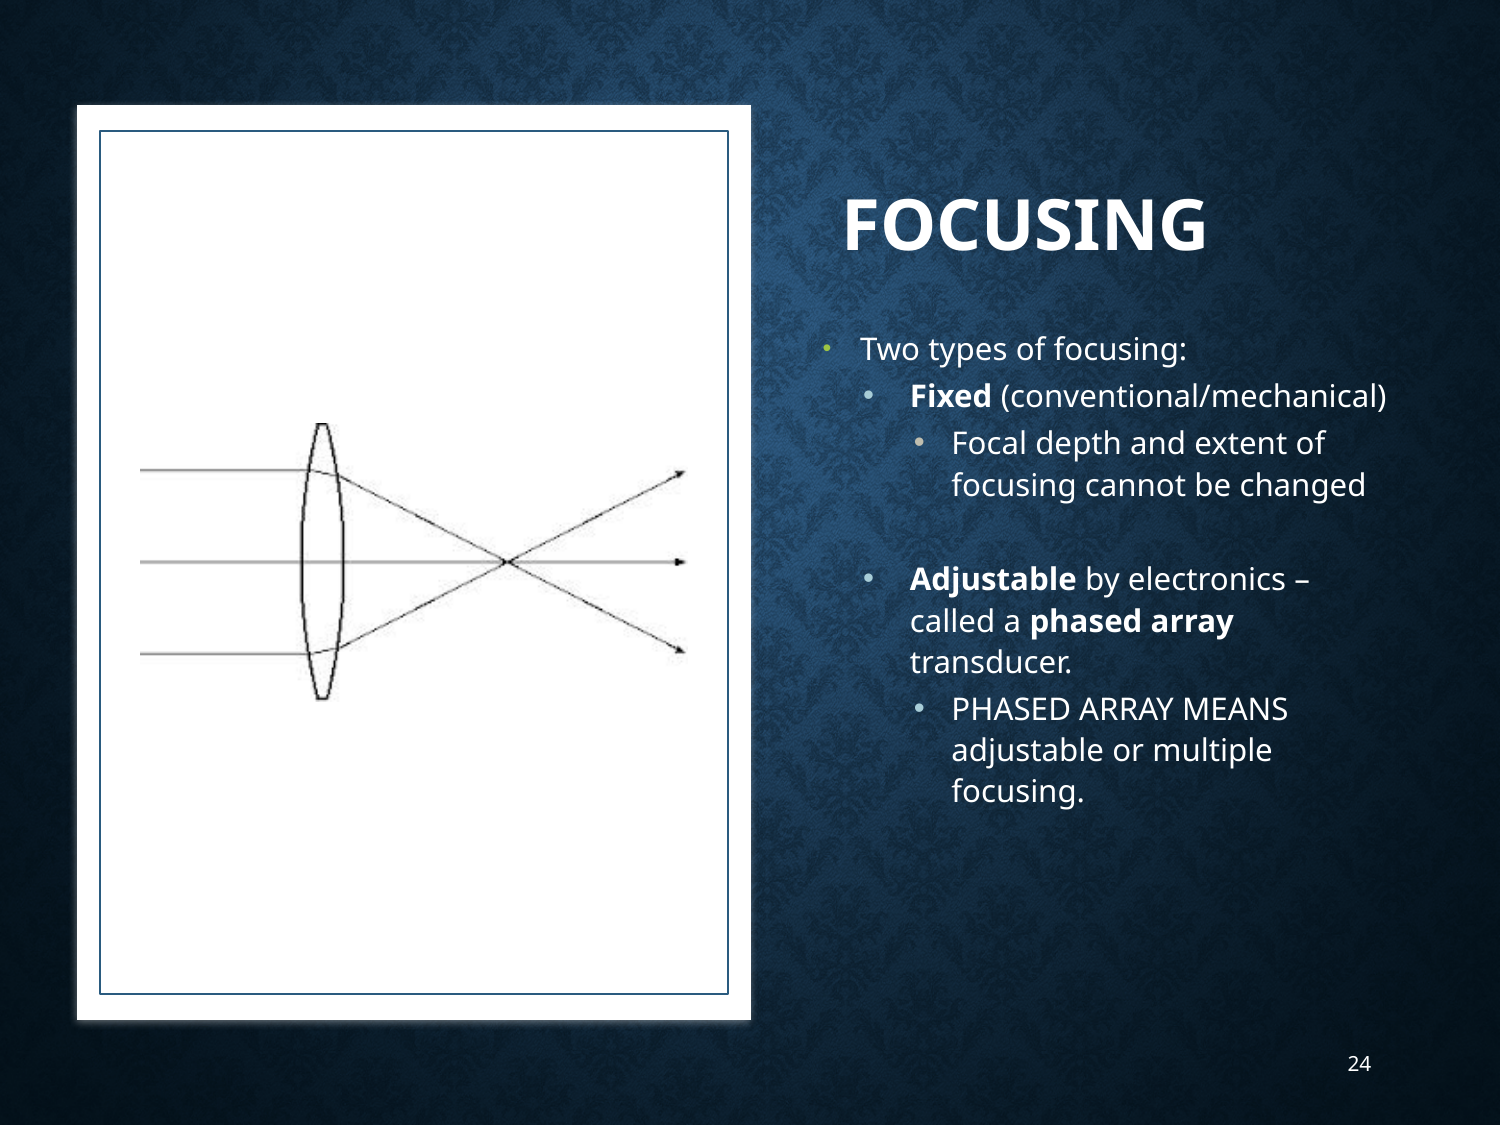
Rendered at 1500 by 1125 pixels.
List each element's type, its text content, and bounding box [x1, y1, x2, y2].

slide_number 24 [1293, 1035, 1387, 1095]
text_box Two types of focusing: Fixed (conventional/mechanical) Focal depth and extent of focusing cannot be changed Adjustable by electronics – called a phased array transducer. PHASED ARRAY MEANS adjustable or multiple focusing. [773, 317, 1408, 968]
title Focusing [737, 118, 1324, 337]
picture [139, 423, 689, 702]
text_box [98, 130, 730, 995]
text_box [91, 119, 737, 1006]
text_box [0, 0, 1500, 1125]
